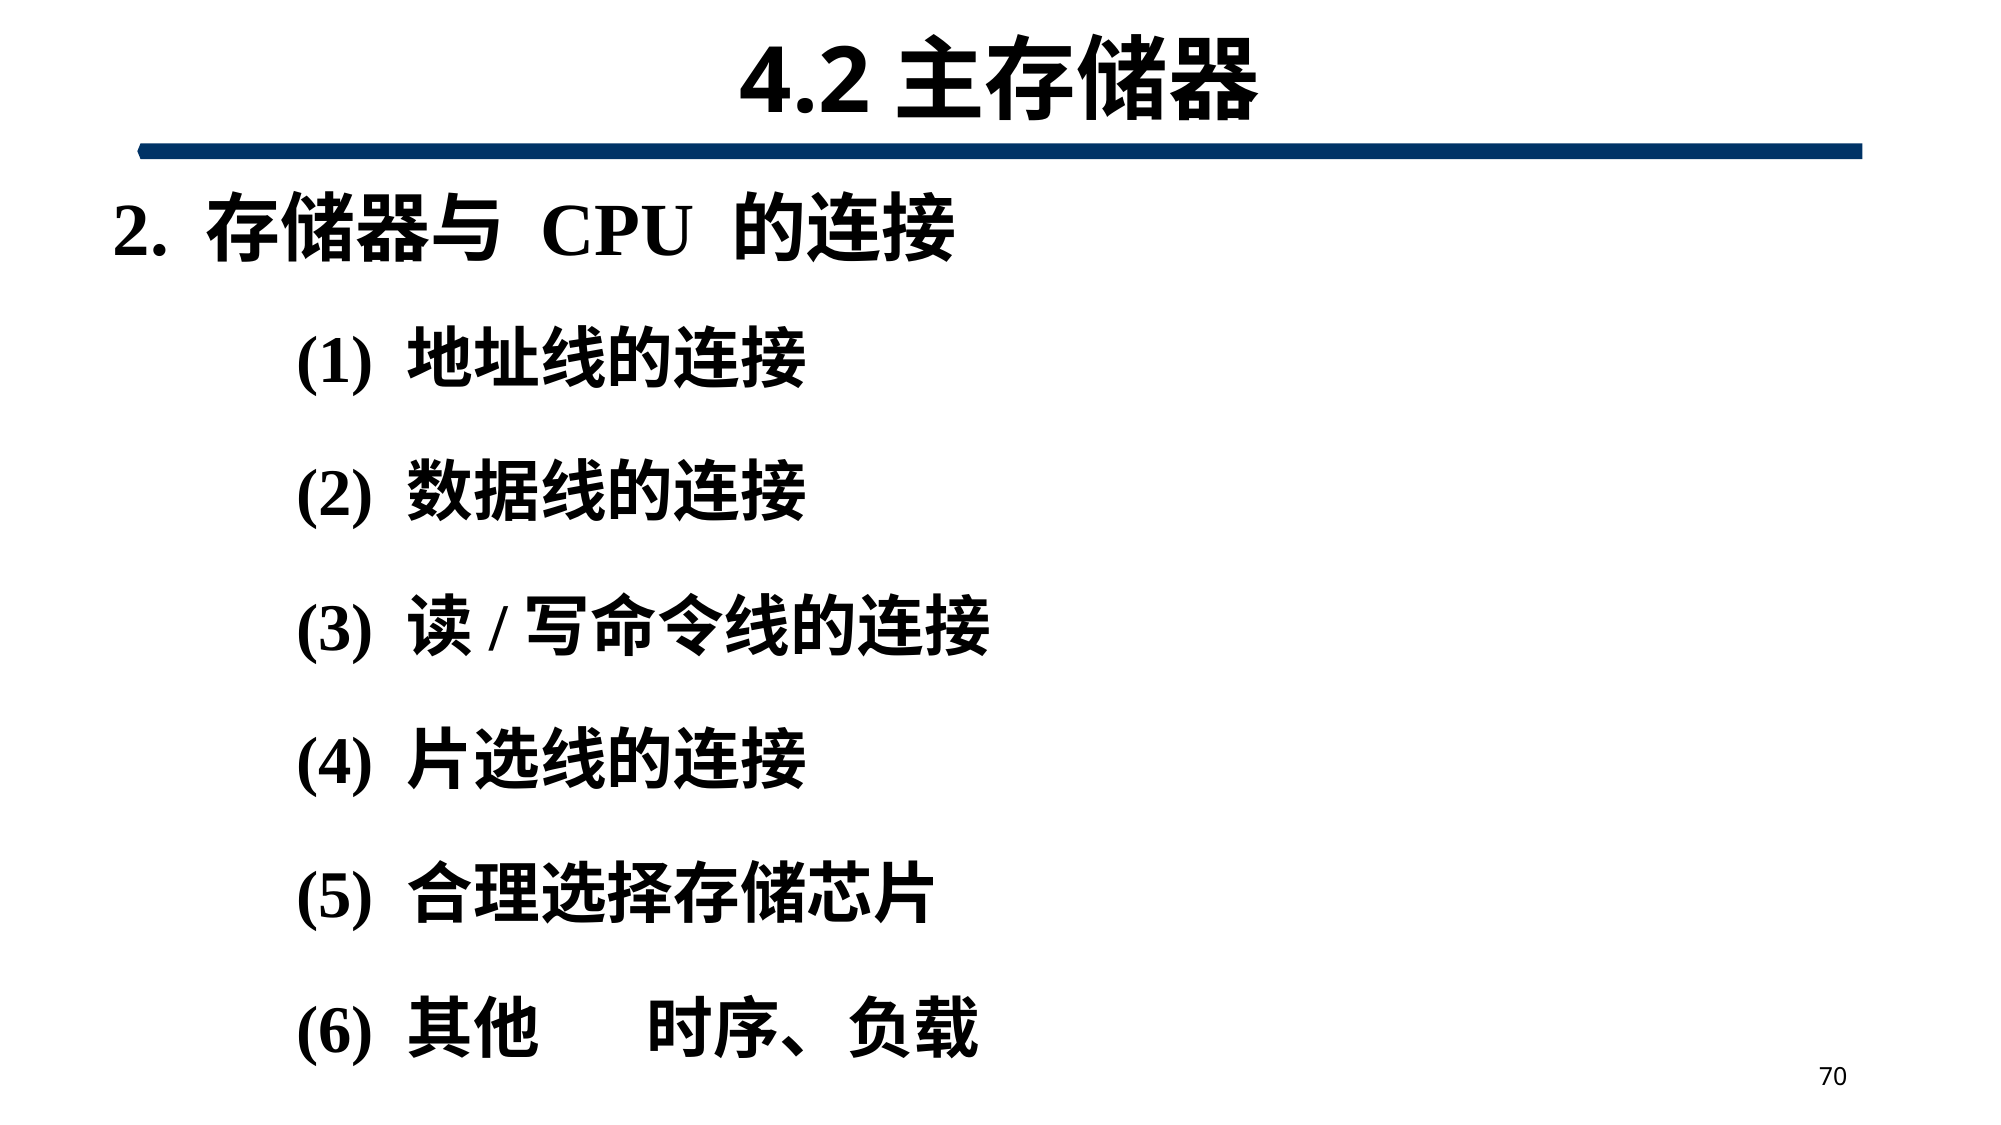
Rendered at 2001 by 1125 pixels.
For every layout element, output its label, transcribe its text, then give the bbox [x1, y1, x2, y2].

text_box (6) 其他 时序、负载 [281, 978, 1244, 1073]
title 4.2主存储器 [137, 20, 1863, 145]
text_box (4) 片选线的连接 [281, 709, 1244, 805]
text_box (5) 合理选择存储芯片 [281, 843, 1244, 939]
text_box (1) 地址线的连接 [281, 308, 1244, 403]
text_box 2. 存储器与 CPU 的连接 [81, 172, 987, 278]
text_box (3) 读/写命令线的连接 [281, 575, 1244, 671]
slide_number 70 [1412, 1047, 1863, 1107]
text_box (2) 数据线的连接 [281, 441, 1244, 537]
